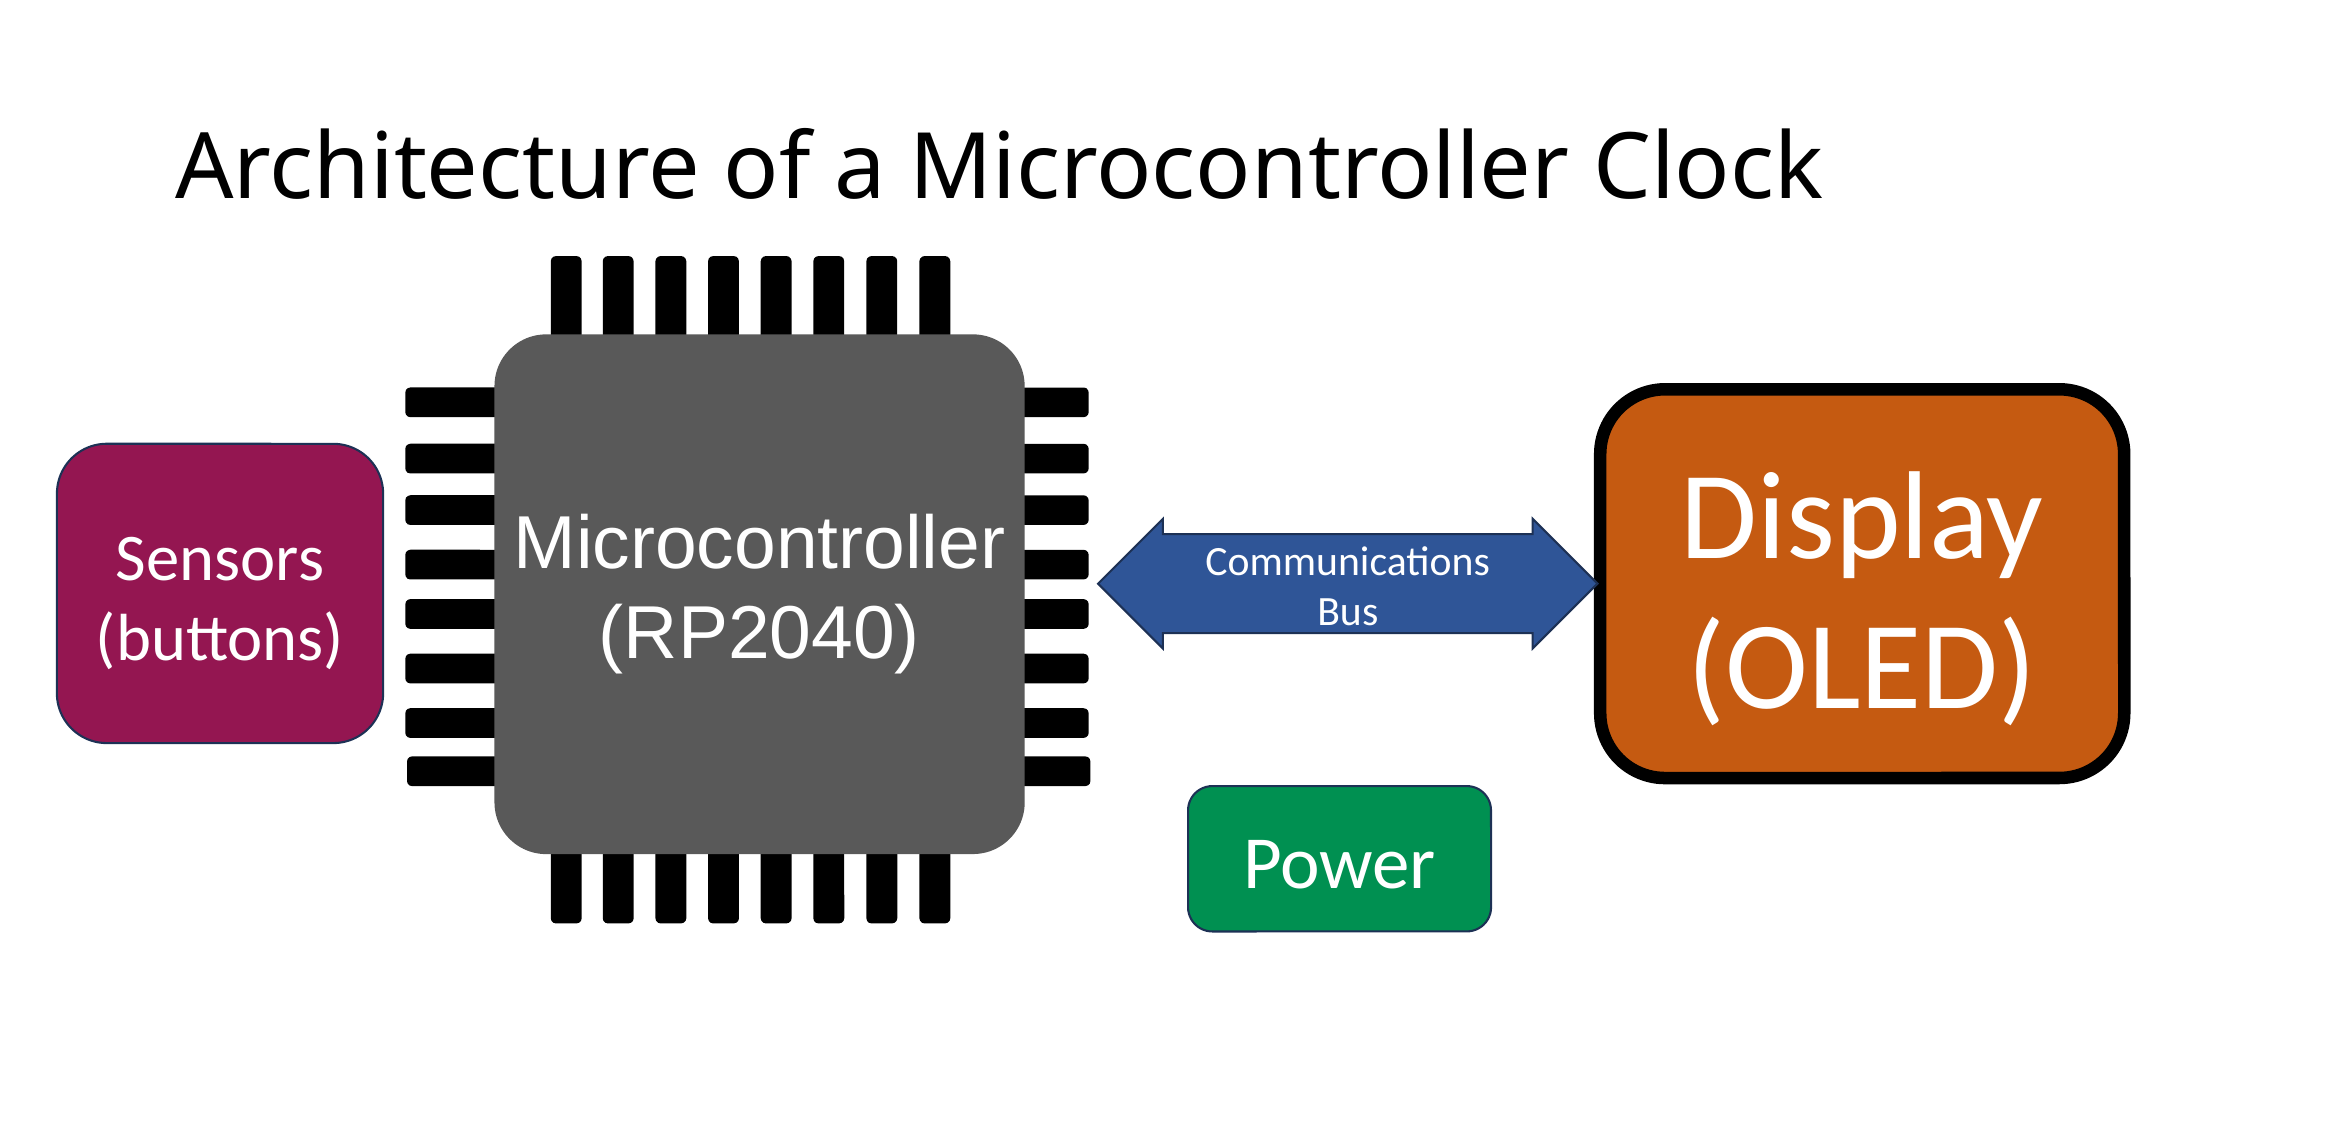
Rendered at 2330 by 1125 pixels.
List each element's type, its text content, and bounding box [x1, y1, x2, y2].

text_box Display (OLED) [1599, 388, 2126, 780]
text_box Sensors (buttons) [55, 442, 385, 745]
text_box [405, 256, 1091, 924]
title Architecture of a Microcontroller Clock [160, 59, 2170, 278]
text_box Power [1187, 785, 1493, 933]
text_box Communications Bus [1096, 516, 1599, 651]
